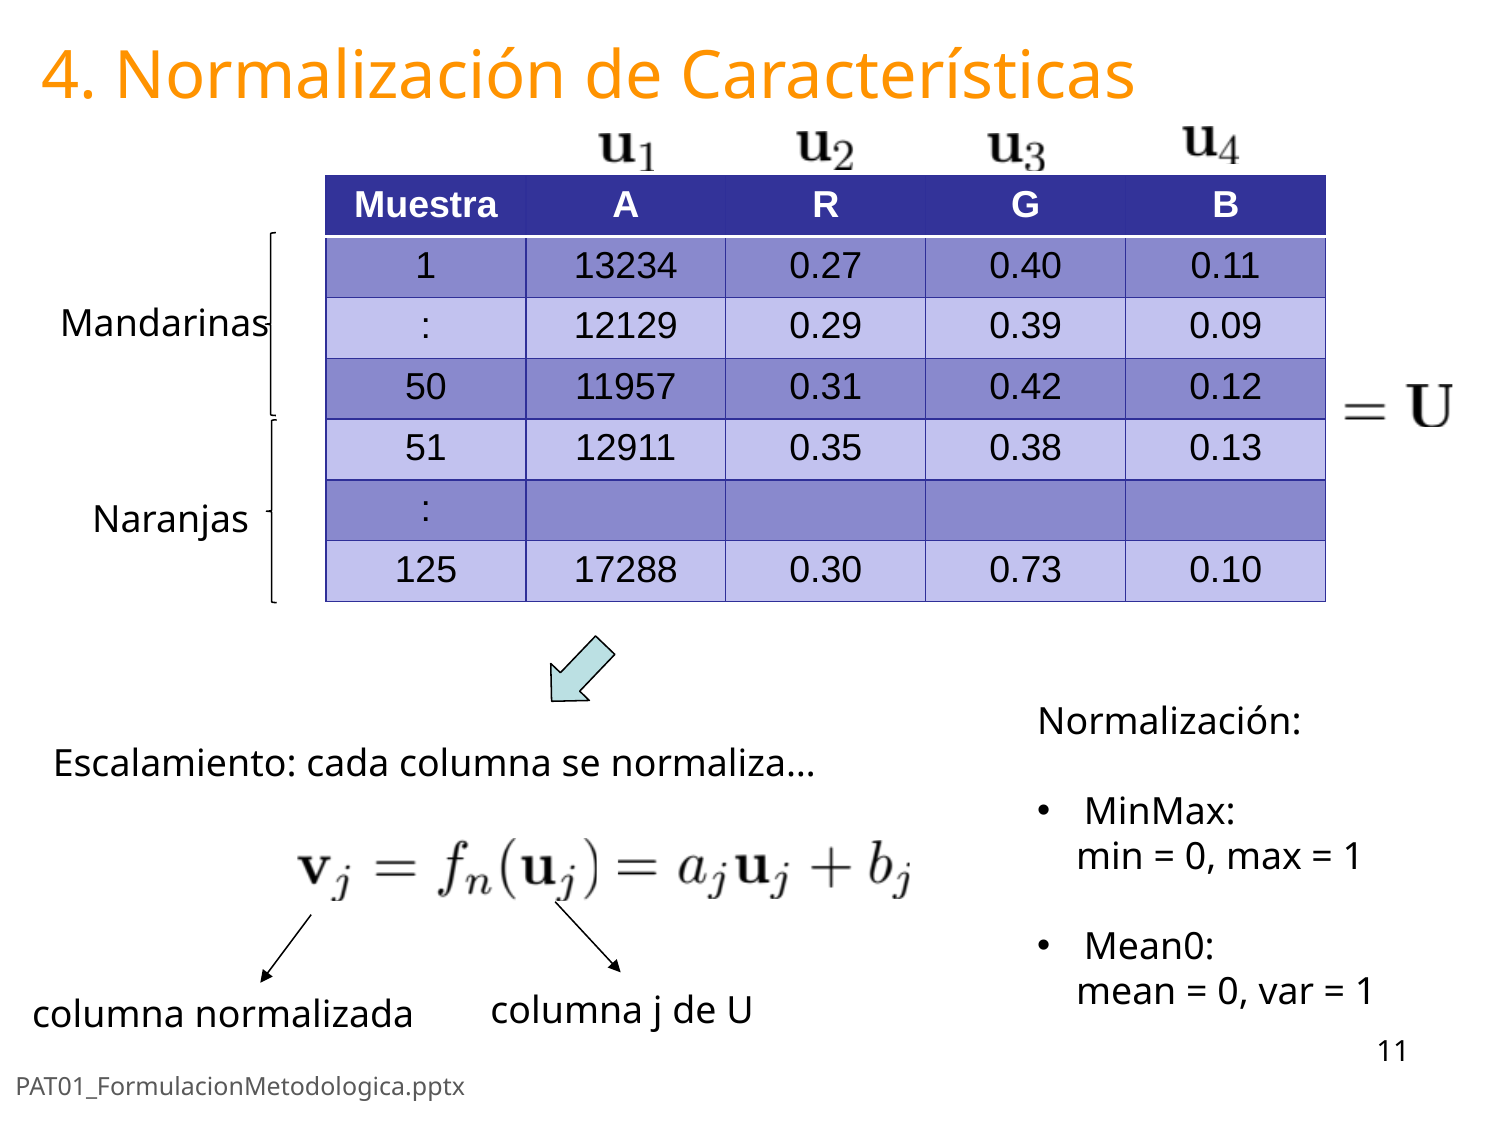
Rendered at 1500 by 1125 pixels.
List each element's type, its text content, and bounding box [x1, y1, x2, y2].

text_box PAT01_FormulacionMetodologica.pptx [0, 1063, 481, 1109]
table_cell 0.13 [1126, 420, 1325, 479]
table_cell 0.40 [926, 238, 1125, 297]
table_cell 0.09 [1126, 298, 1325, 358]
table_cell 51 [327, 420, 525, 479]
text_box [266, 419, 277, 603]
text_box [270, 352, 276, 416]
text_box Naranjas [77, 487, 265, 548]
table_cell [926, 481, 1125, 540]
table_header Muestra [327, 176, 525, 235]
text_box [26, 634, 910, 1044]
table_cell [1126, 481, 1325, 540]
table_cell 0.38 [926, 420, 1125, 479]
table_cell 0.29 [726, 298, 925, 358]
slide_number 11 [1074, 1024, 1426, 1103]
table_cell 0.42 [926, 359, 1125, 418]
table_header R [726, 176, 925, 235]
text_box Mandarinas [44, 291, 285, 352]
table_header B [1126, 176, 1325, 235]
table_cell [527, 481, 725, 540]
picture [986, 133, 1045, 172]
table_cell 125 [327, 541, 525, 601]
table_cell 1 [327, 238, 525, 297]
table_cell 0.27 [726, 238, 925, 297]
table_cell 0.11 [1126, 238, 1325, 297]
table_cell 11957 [527, 359, 725, 418]
picture [1343, 384, 1453, 427]
text_box [270, 232, 276, 291]
table_cell 13234 [527, 238, 725, 297]
picture [794, 131, 854, 170]
table_cell : [327, 298, 525, 358]
table_cell 0.73 [926, 541, 1125, 601]
table_cell 12129 [527, 298, 725, 358]
table_header G [926, 176, 1125, 235]
picture [597, 133, 655, 172]
table_cell 0.39 [926, 298, 1125, 358]
picture [1180, 126, 1240, 165]
table_cell 0.35 [726, 420, 925, 479]
table_cell 50 [327, 359, 525, 418]
table_cell 0.10 [1126, 541, 1325, 601]
table_header A [527, 176, 725, 235]
text_box Normalización: MinMax: min = 0, max = 1 Mean0: mean = 0, var = 1 [1022, 689, 1450, 1020]
table_cell 12911 [527, 420, 725, 479]
table_cell [726, 481, 925, 540]
table_cell 17288 [527, 541, 725, 601]
table_cell 0.12 [1126, 359, 1325, 418]
table_cell 0.31 [726, 359, 925, 418]
table_cell 0.30 [726, 541, 925, 601]
text_box 4. Normalización de Características [26, 24, 1153, 120]
table_cell : [327, 481, 525, 540]
